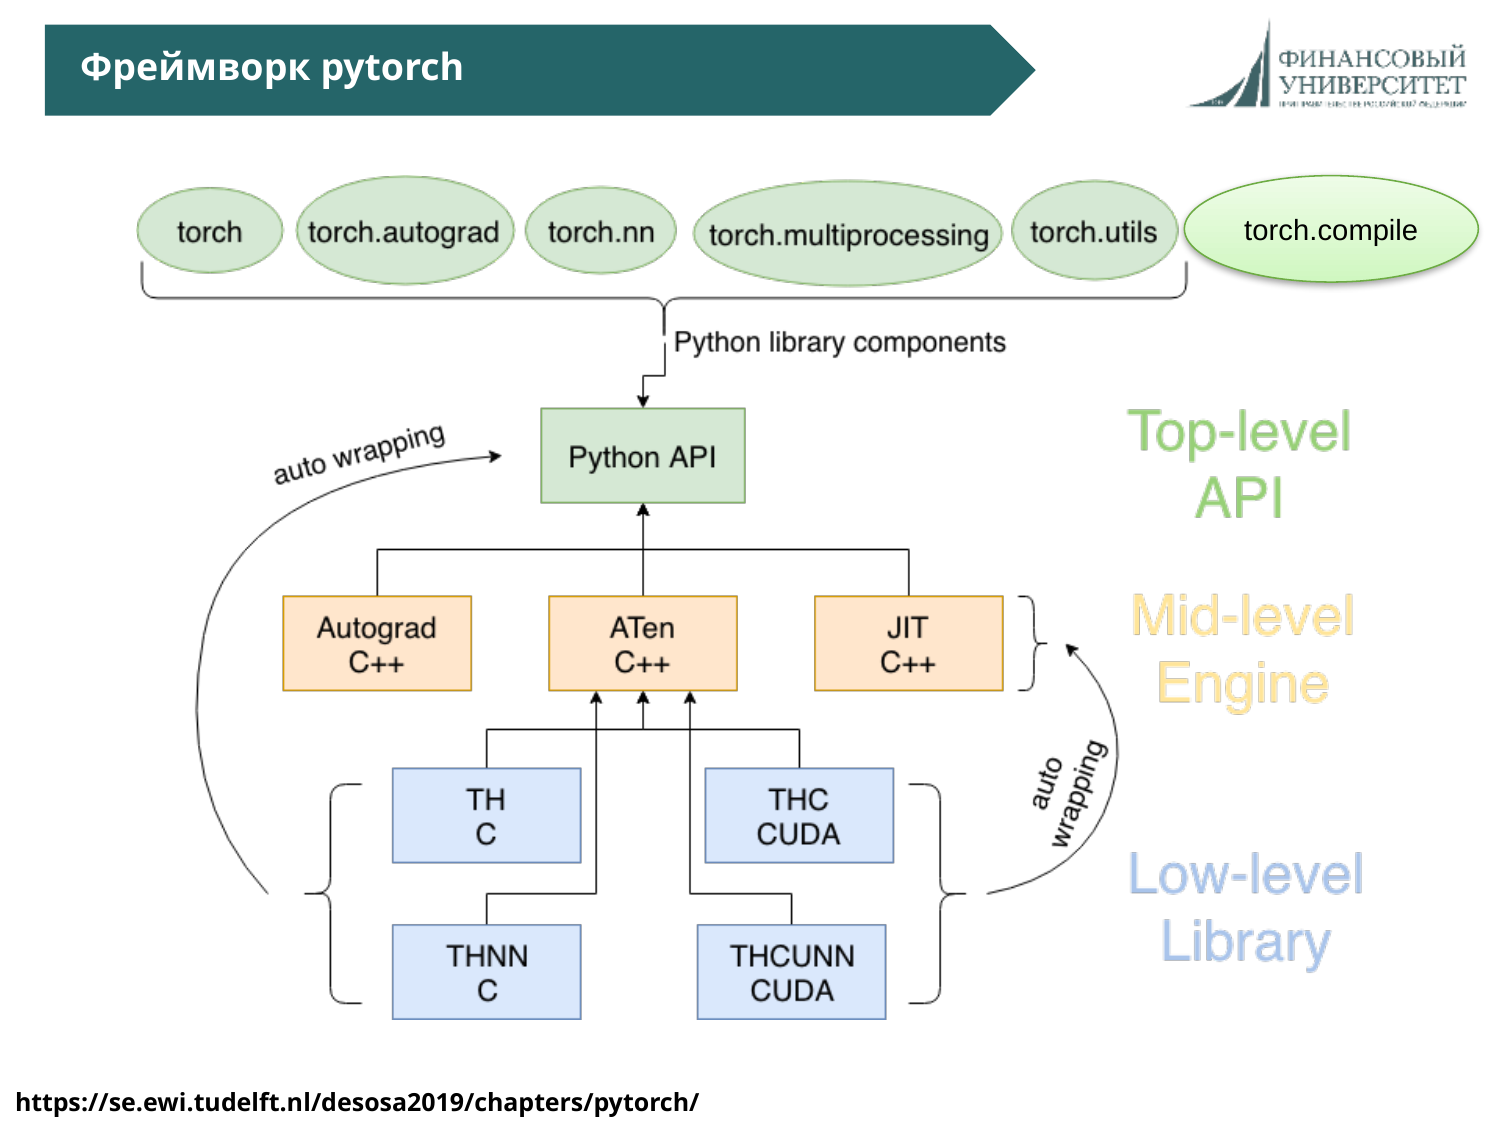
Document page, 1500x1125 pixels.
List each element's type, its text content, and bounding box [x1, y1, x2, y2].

picture [136, 175, 1380, 1020]
text_box https://se.ewi.tudelft.nl/desosa2019/chapters/pytorch/ [0, 1079, 975, 1125]
text_box [42, 22, 1039, 118]
text_box torch.compile [1383, 178, 1480, 280]
text_box Фреймворк pytorch [65, 35, 480, 95]
picture [1184, 15, 1468, 116]
